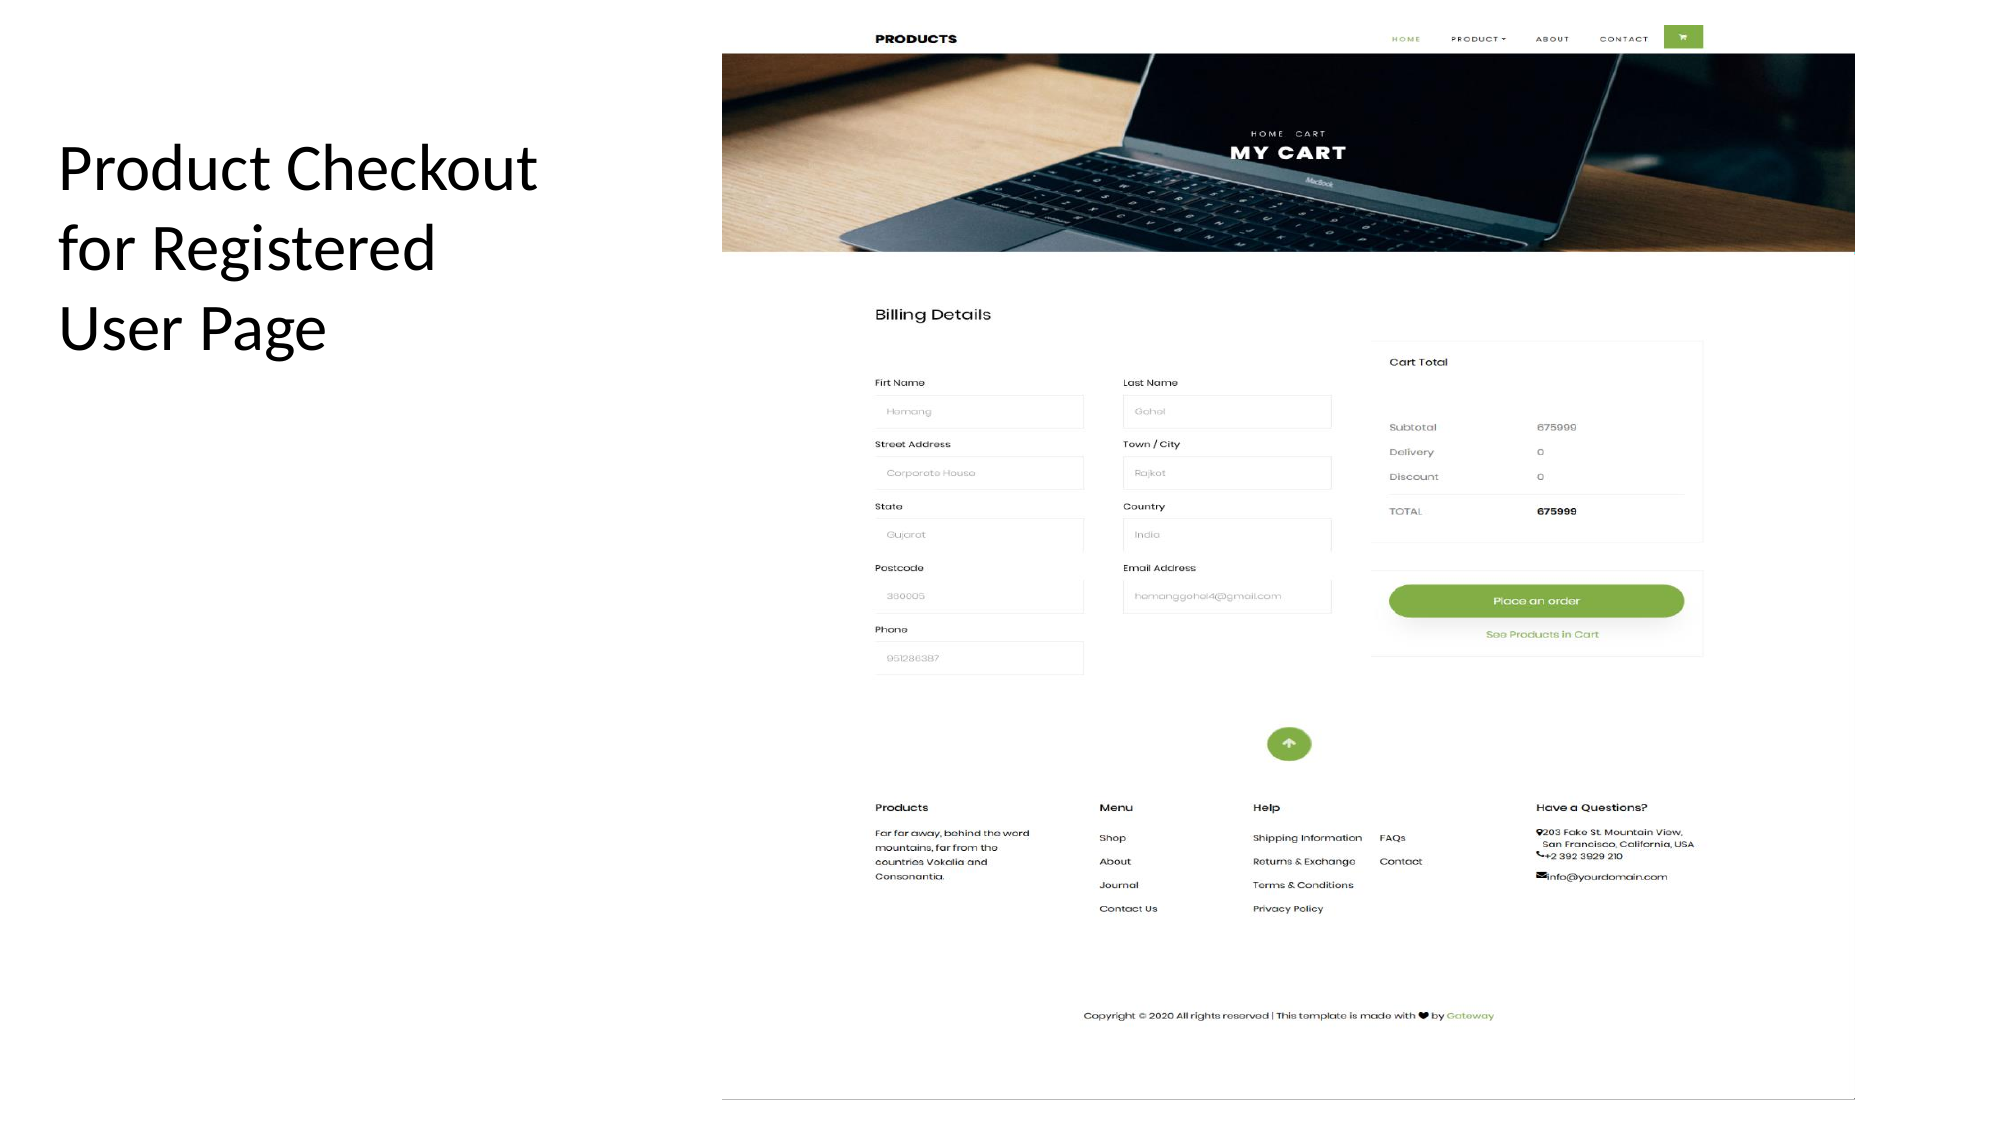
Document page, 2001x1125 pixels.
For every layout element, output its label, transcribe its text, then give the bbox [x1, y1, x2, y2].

picture [722, 25, 1855, 1100]
text_box Product Checkout for Registered User Page [44, 116, 588, 461]
